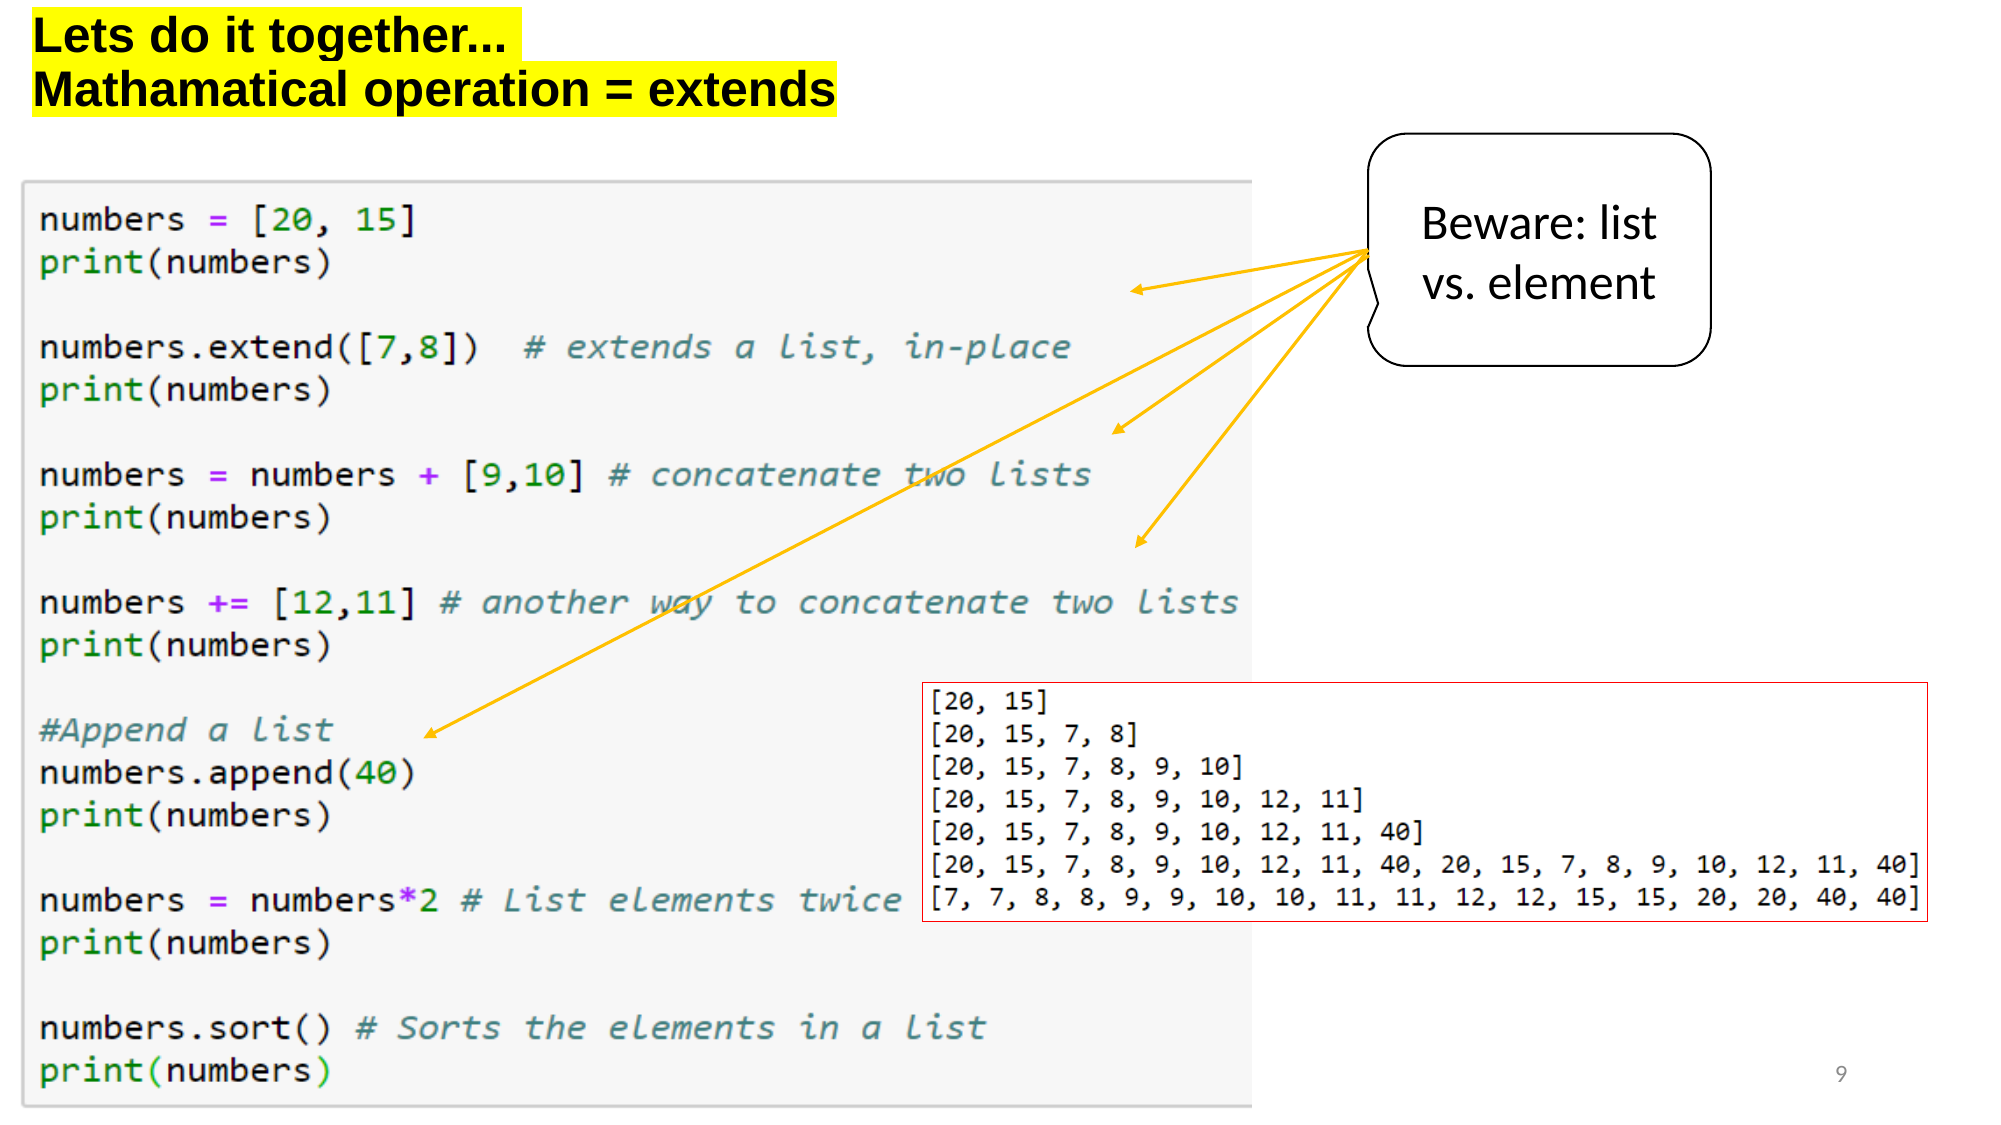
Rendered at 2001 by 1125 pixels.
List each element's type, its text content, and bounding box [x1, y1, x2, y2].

text_box Beware: list vs. element [1367, 132, 1712, 367]
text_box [423, 249, 1368, 739]
slide_number 9 [1412, 1042, 1863, 1103]
picture [18, 177, 1928, 1118]
title Lets do it together... Mathamatical operation = extends [17, 7, 1743, 118]
